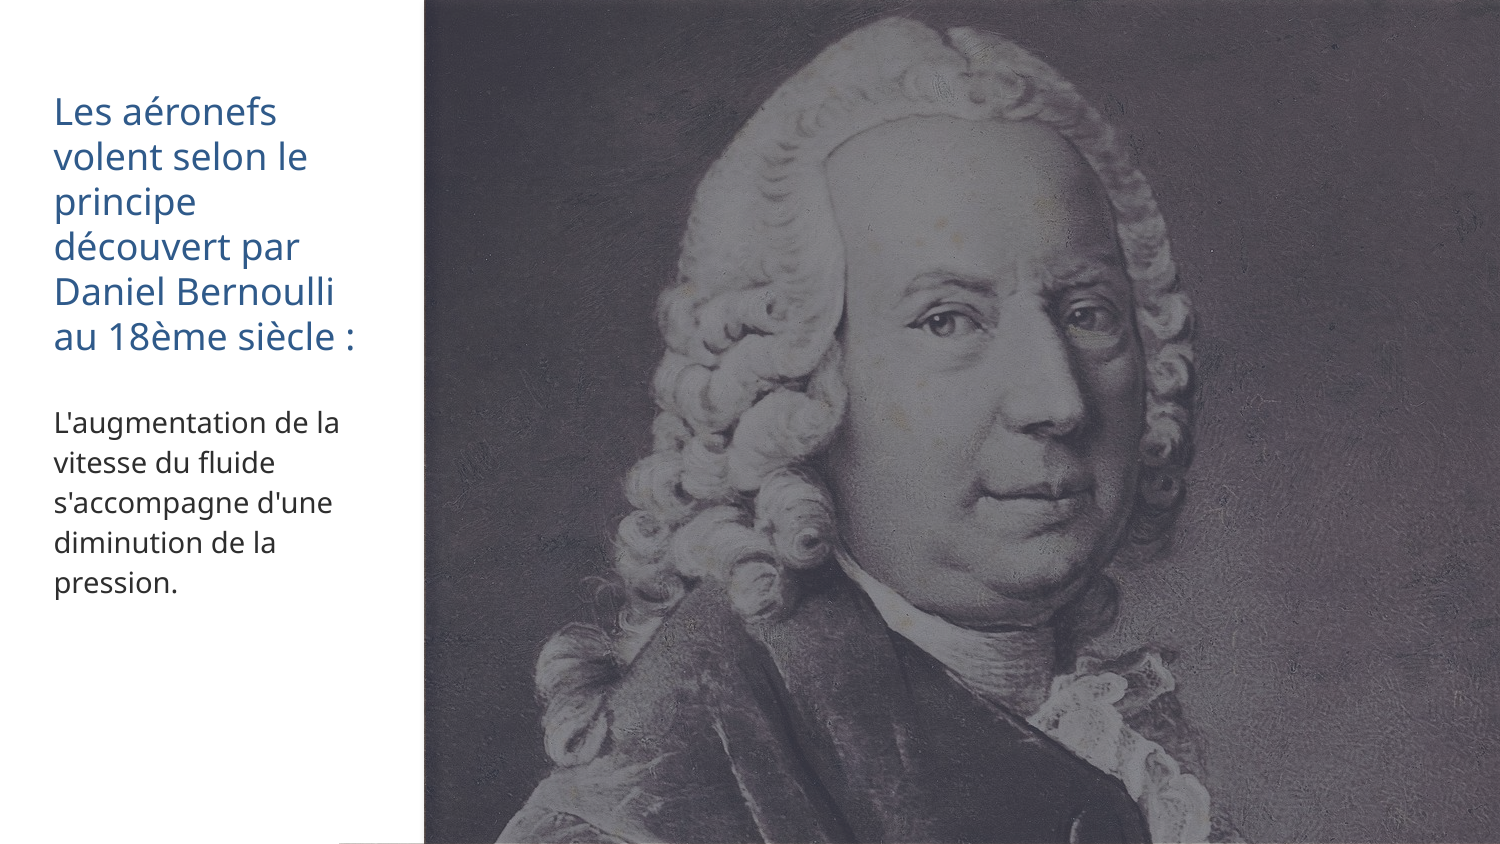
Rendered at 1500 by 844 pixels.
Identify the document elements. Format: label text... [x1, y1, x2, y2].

text_box [425, 0, 1500, 844]
title Les aéronefs volent selon le principe découvert par Daniel Bernoulli au 18ème siècle : [38, 149, 390, 374]
list L'augmentation de la vitesse du fluide s'accompagne d'une diminution de la pression. [38, 383, 375, 742]
